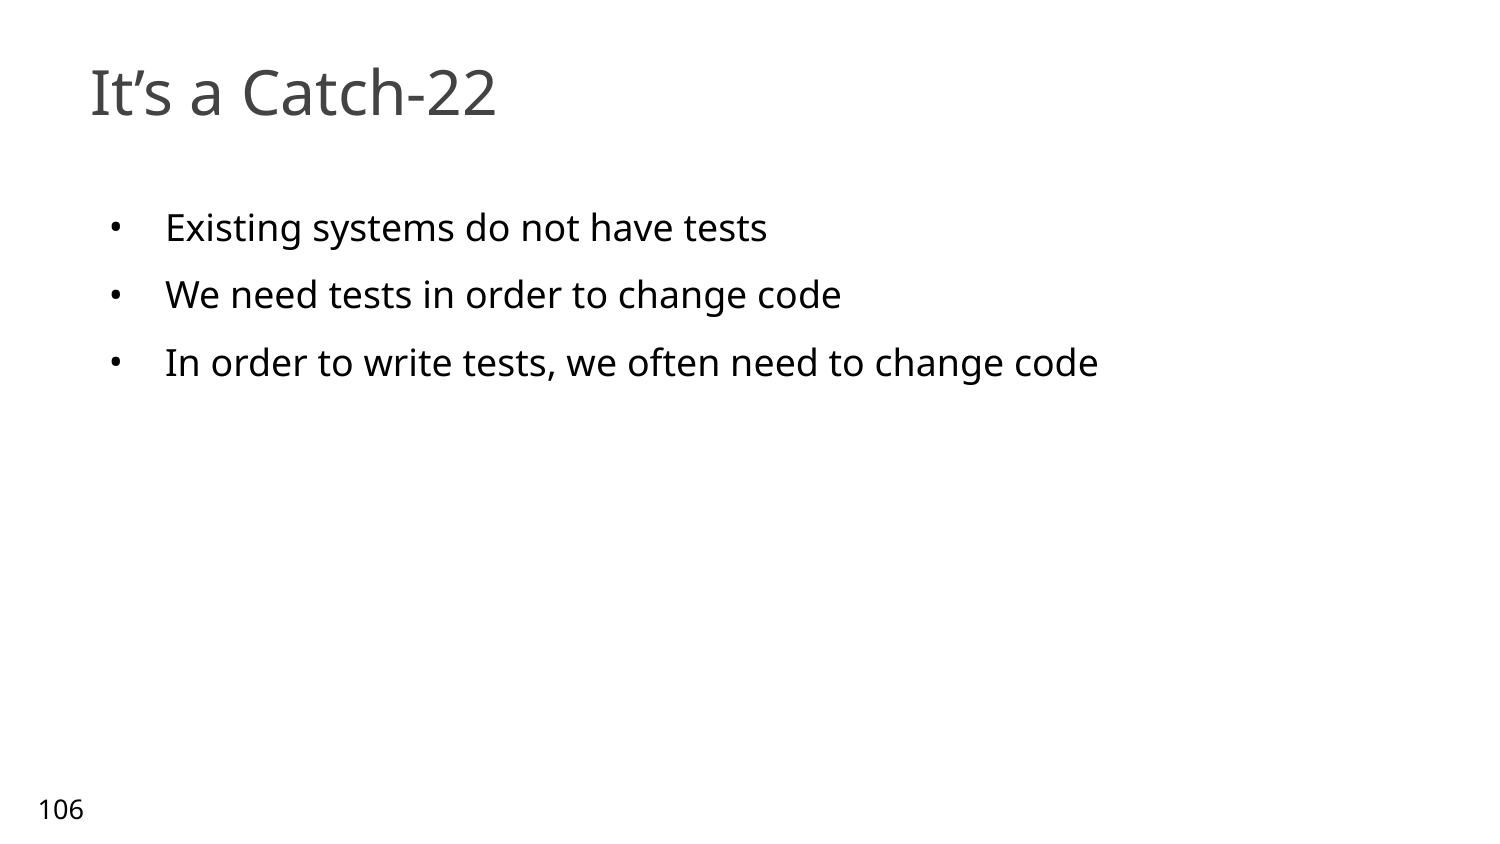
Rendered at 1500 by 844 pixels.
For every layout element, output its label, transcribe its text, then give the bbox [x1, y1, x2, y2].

list Existing systems do not have tests We need tests in order to change code In order to write tests, we often need to change code [75, 166, 1343, 692]
title It’s a Catch-22 [75, 33, 1425, 148]
slide_number 106 [22, 795, 113, 825]
